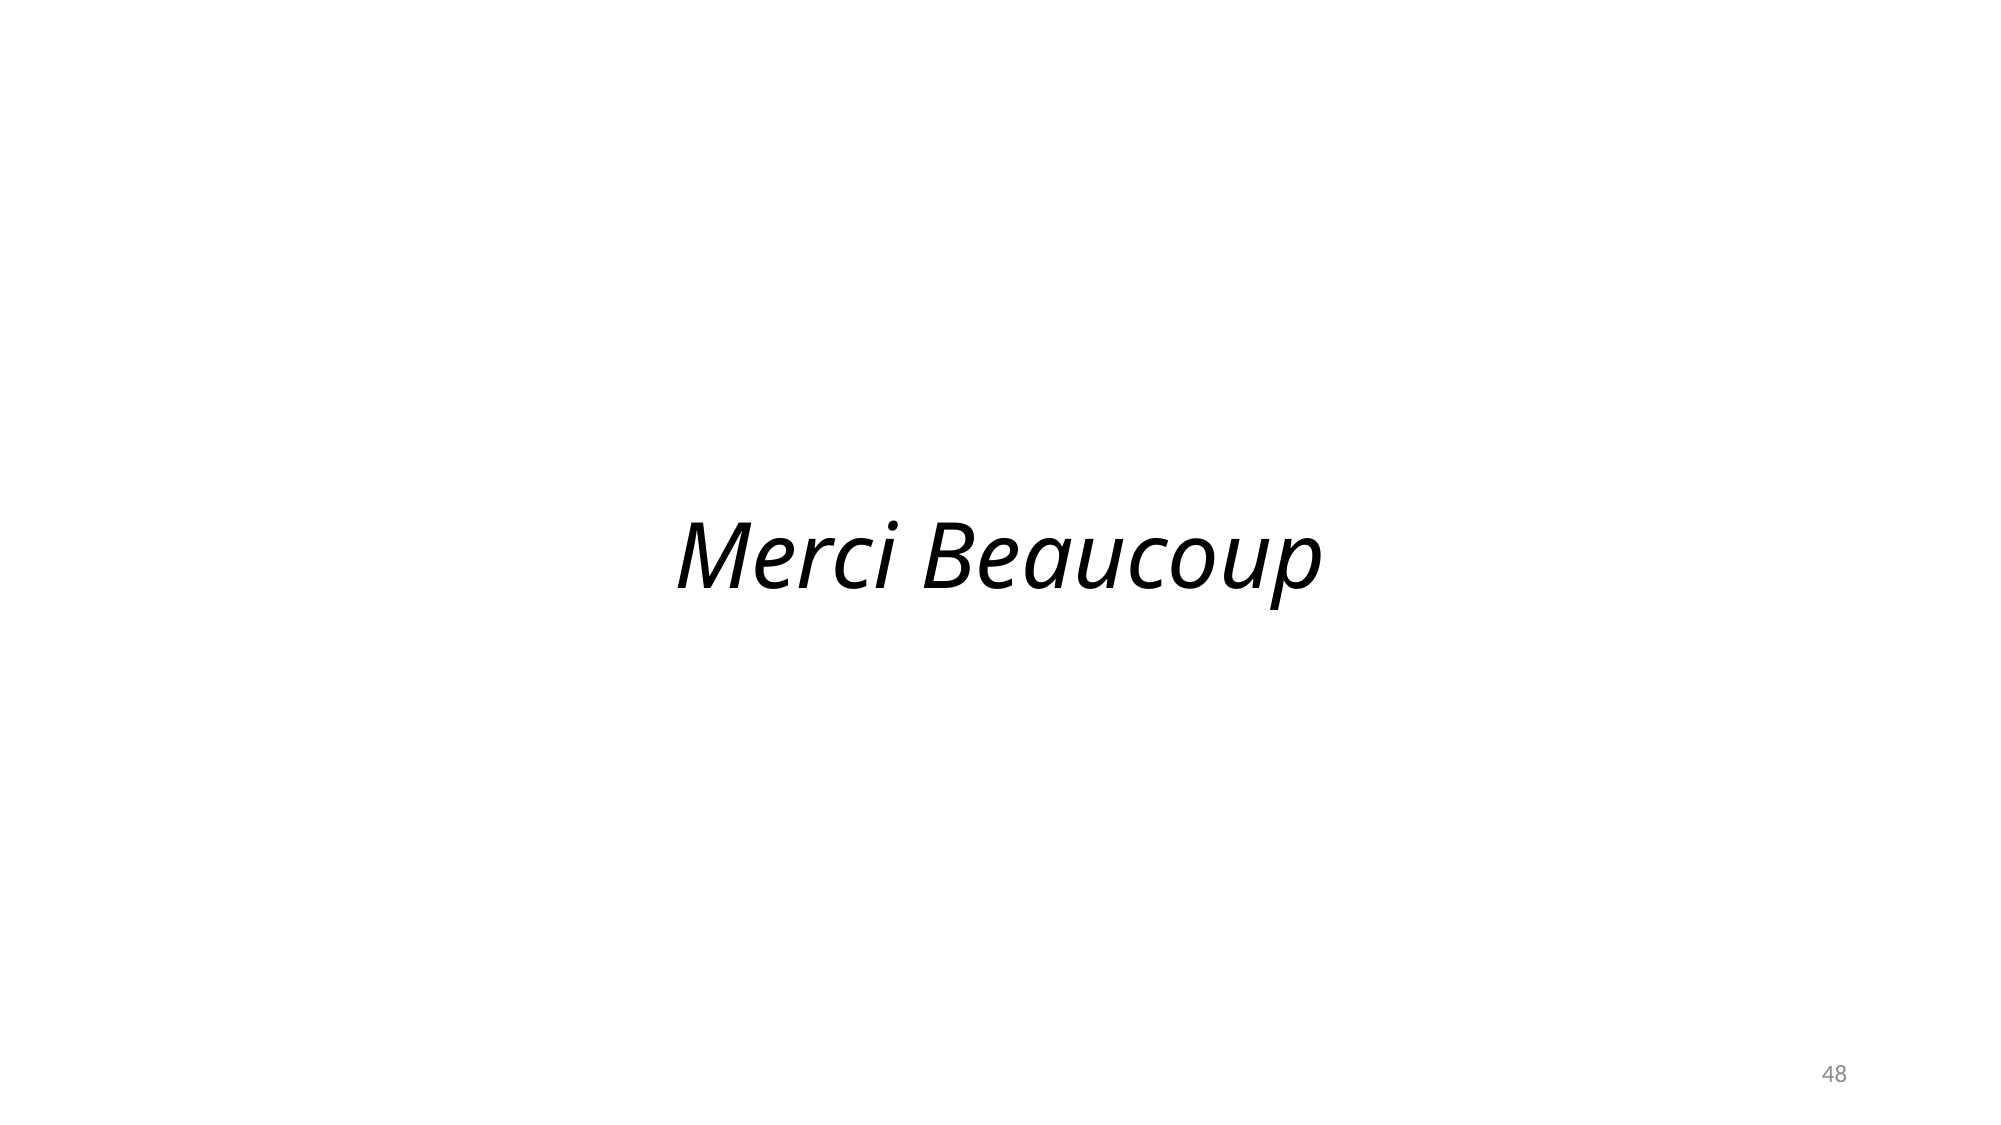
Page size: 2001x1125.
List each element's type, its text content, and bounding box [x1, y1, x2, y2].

slide_number 48 [1412, 1042, 1863, 1103]
title Merci Beaucoup [137, 449, 1863, 668]
